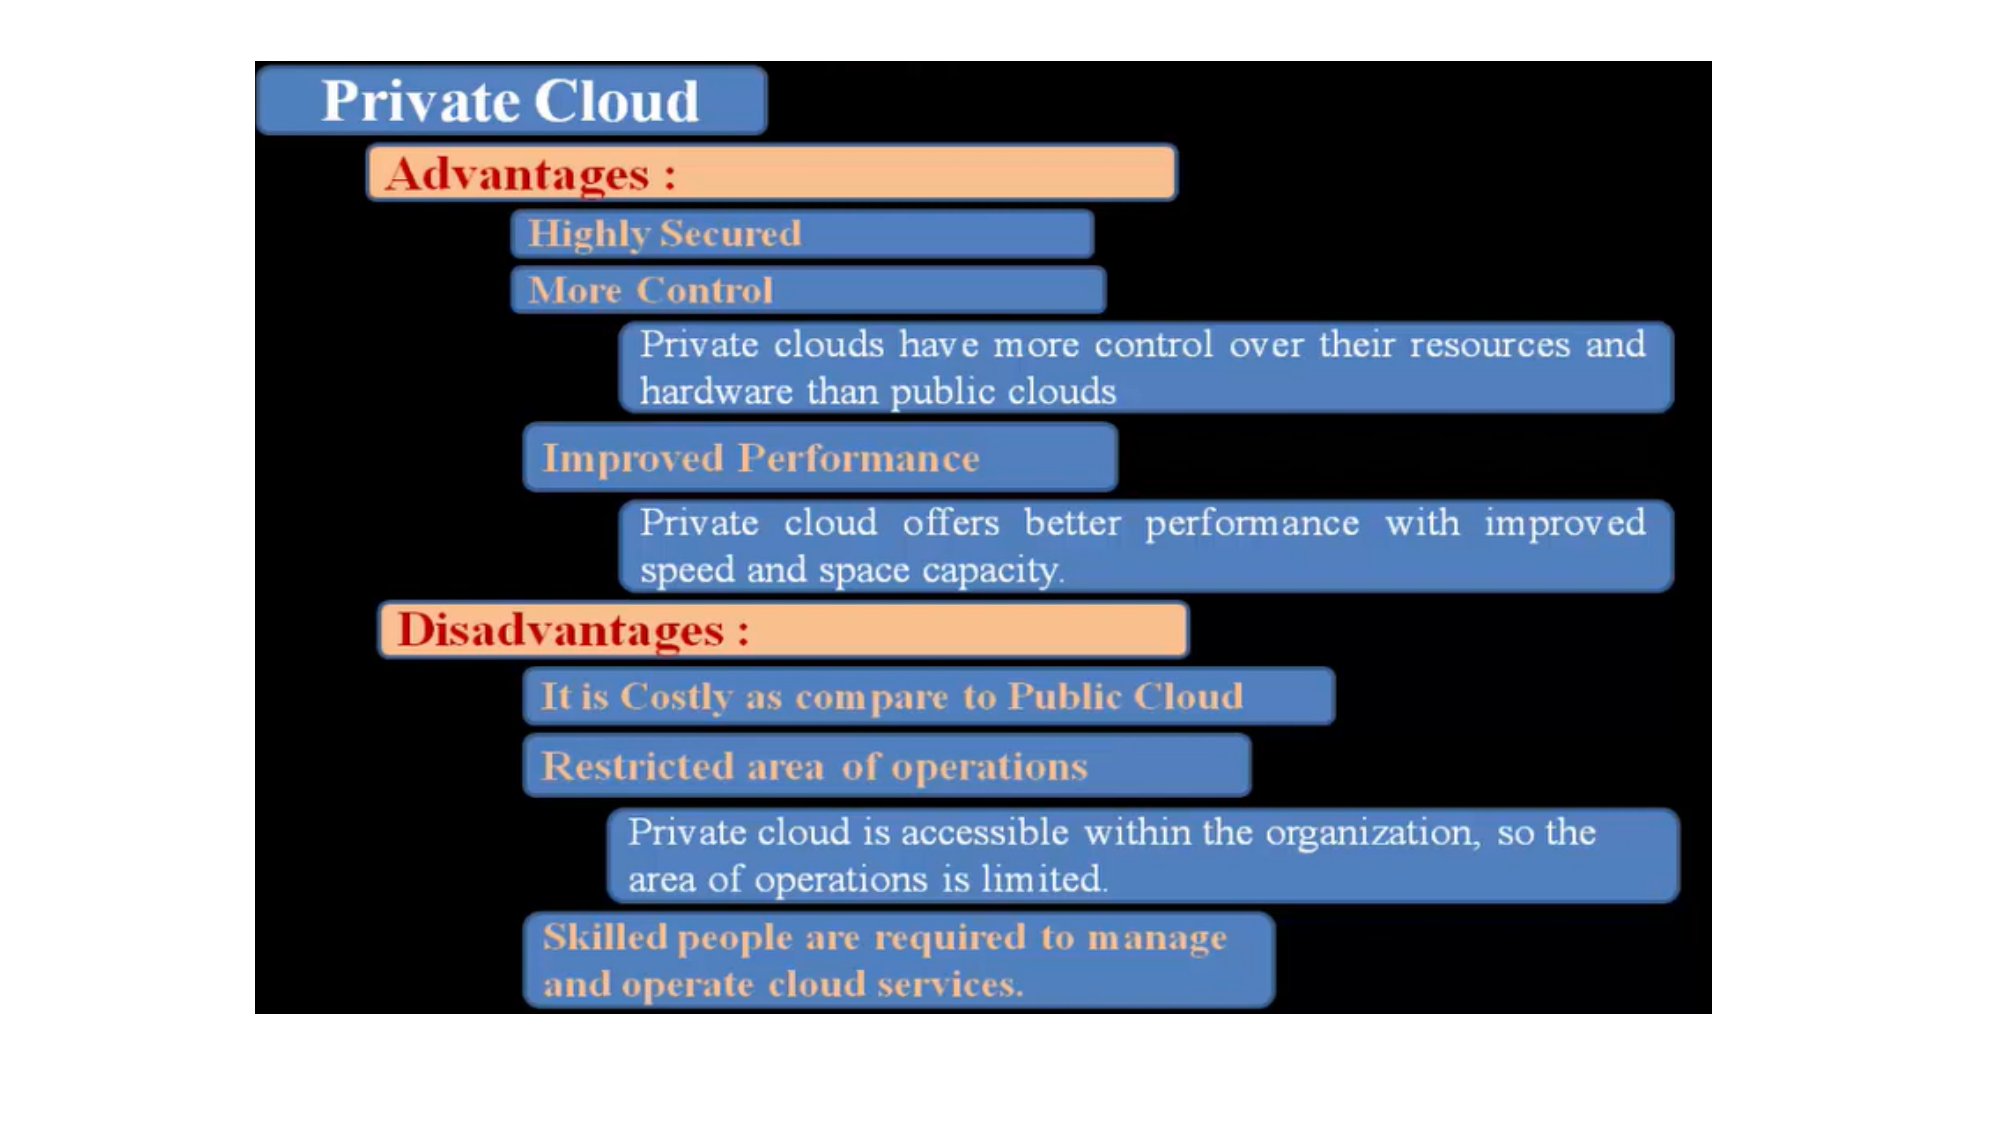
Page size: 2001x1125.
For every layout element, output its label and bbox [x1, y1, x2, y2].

list [255, 61, 1712, 1014]
